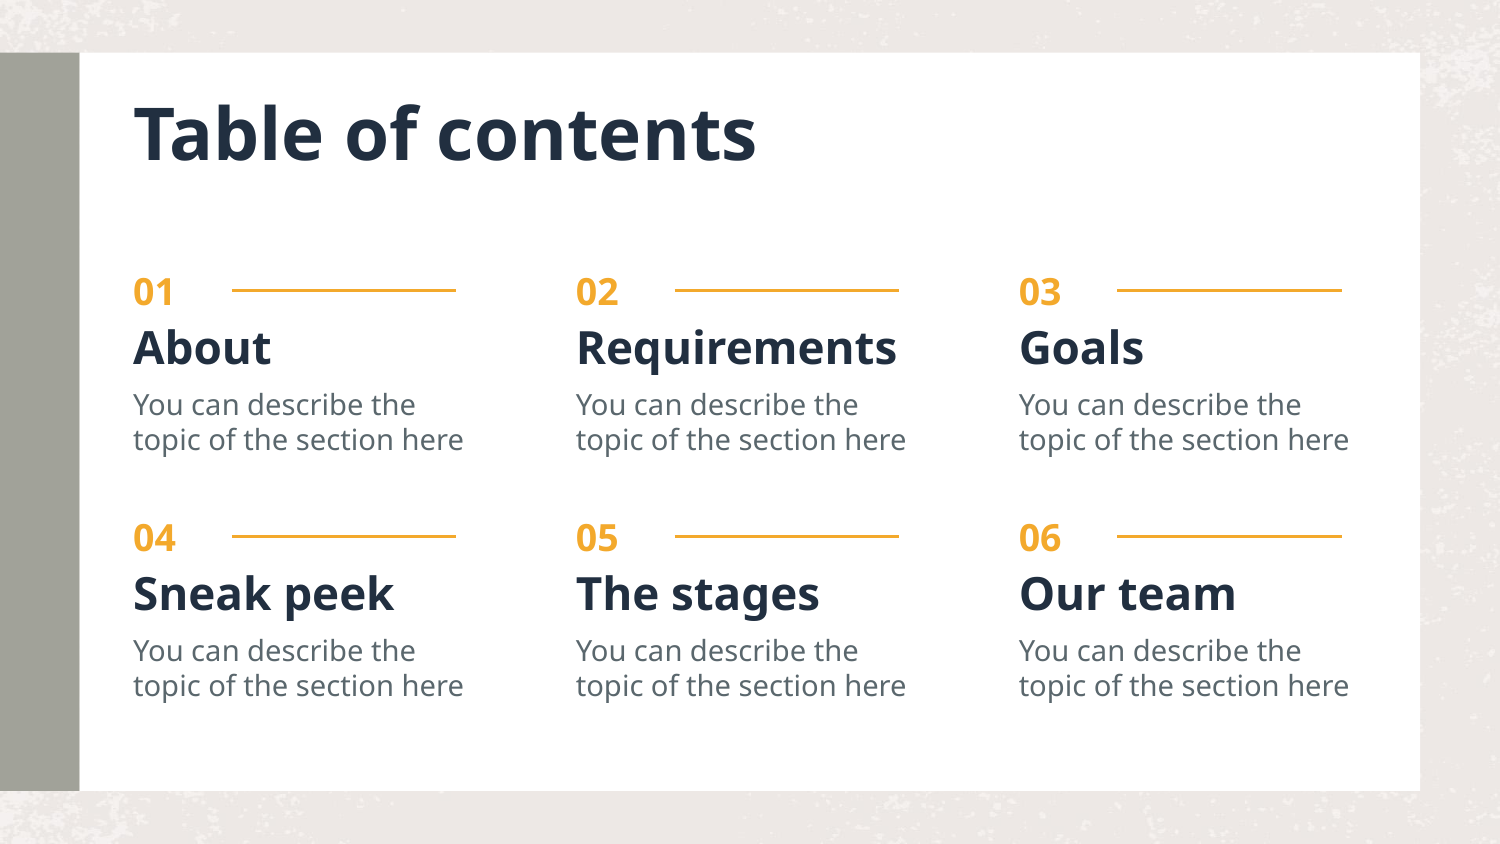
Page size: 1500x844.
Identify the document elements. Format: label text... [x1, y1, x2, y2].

title About [118, 302, 497, 371]
subtitle You can describe the topic of the section here [1003, 371, 1382, 472]
picture [0, 0, 1500, 844]
title 05 [560, 498, 693, 575]
title 02 [560, 252, 693, 329]
subtitle You can describe the topic of the section here [560, 371, 940, 472]
subtitle You can describe the topic of the section here [118, 617, 497, 718]
subtitle You can describe the topic of the section here [118, 371, 497, 472]
title The stages [560, 548, 940, 617]
title Goals [1003, 302, 1382, 371]
subtitle You can describe the topic of the section here [1003, 617, 1382, 718]
title Requirements [560, 302, 940, 371]
subtitle You can describe the topic of the section here [560, 617, 940, 718]
title Table of contents [118, 72, 1382, 167]
title 01 [118, 252, 250, 329]
title 06 [1003, 498, 1136, 575]
title Sneak peek [118, 548, 497, 617]
title Our team [1003, 548, 1382, 617]
title 03 [1003, 252, 1136, 329]
title 04 [118, 498, 250, 575]
